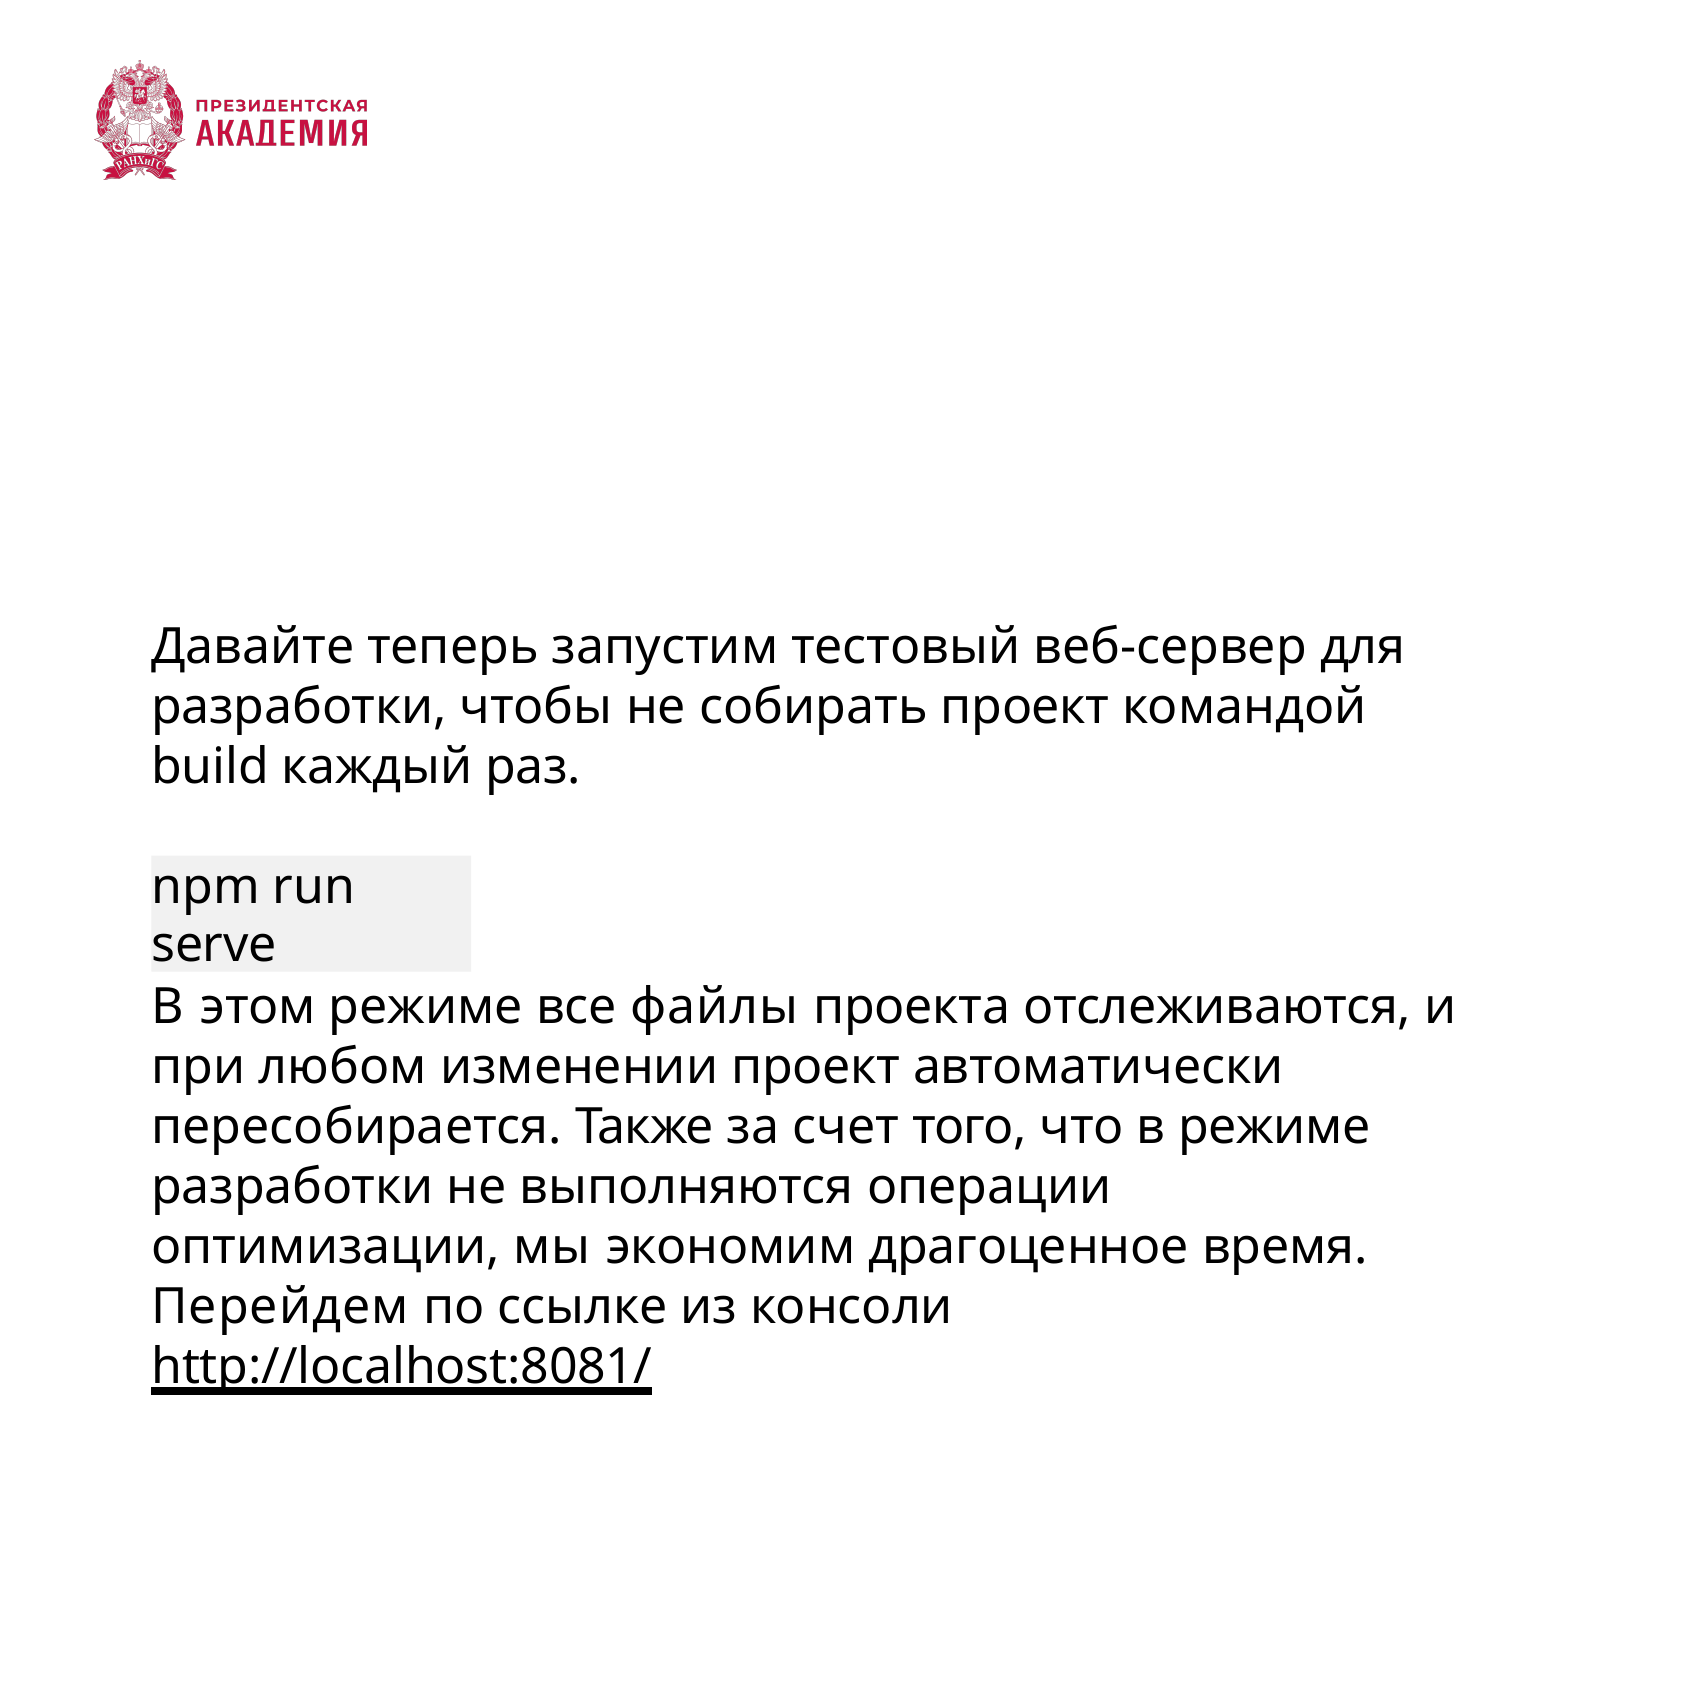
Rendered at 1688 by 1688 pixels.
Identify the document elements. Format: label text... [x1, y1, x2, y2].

text_box npm run serve [151, 855, 472, 971]
text_box Давайте теперь запустим тестовый веб-сервер для разработки, чтобы не собирать проект командой build каждый раз. [149, 611, 1408, 794]
text_box В этом режиме все файлы проекта отслеживаются, и при любом изменении проект автоматически пересобирается. Также за счет того, что в режиме разработки не выполняются операции оптимизации, мы экономим драгоценное время. Перейдем по ссылке из консоли http://localhost:8081/ [149, 971, 1461, 1402]
picture [94, 60, 367, 180]
